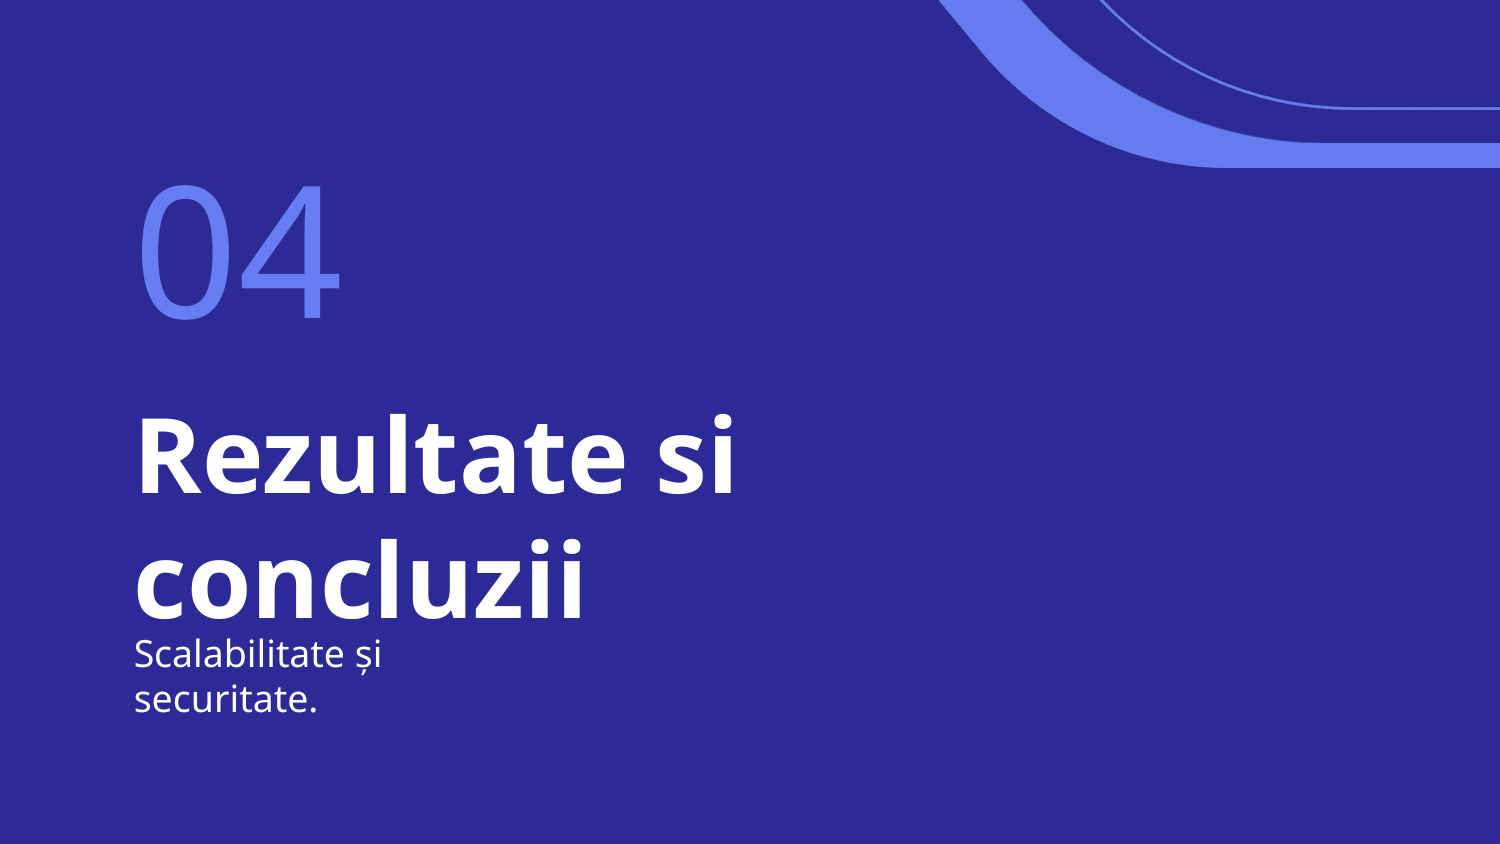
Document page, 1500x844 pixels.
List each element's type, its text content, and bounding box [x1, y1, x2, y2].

title Rezultate si concluzii [118, 314, 923, 648]
text_box Scalabilitate și securitate. [118, 631, 583, 719]
list 04 [118, 93, 461, 363]
picture [936, 0, 1500, 168]
